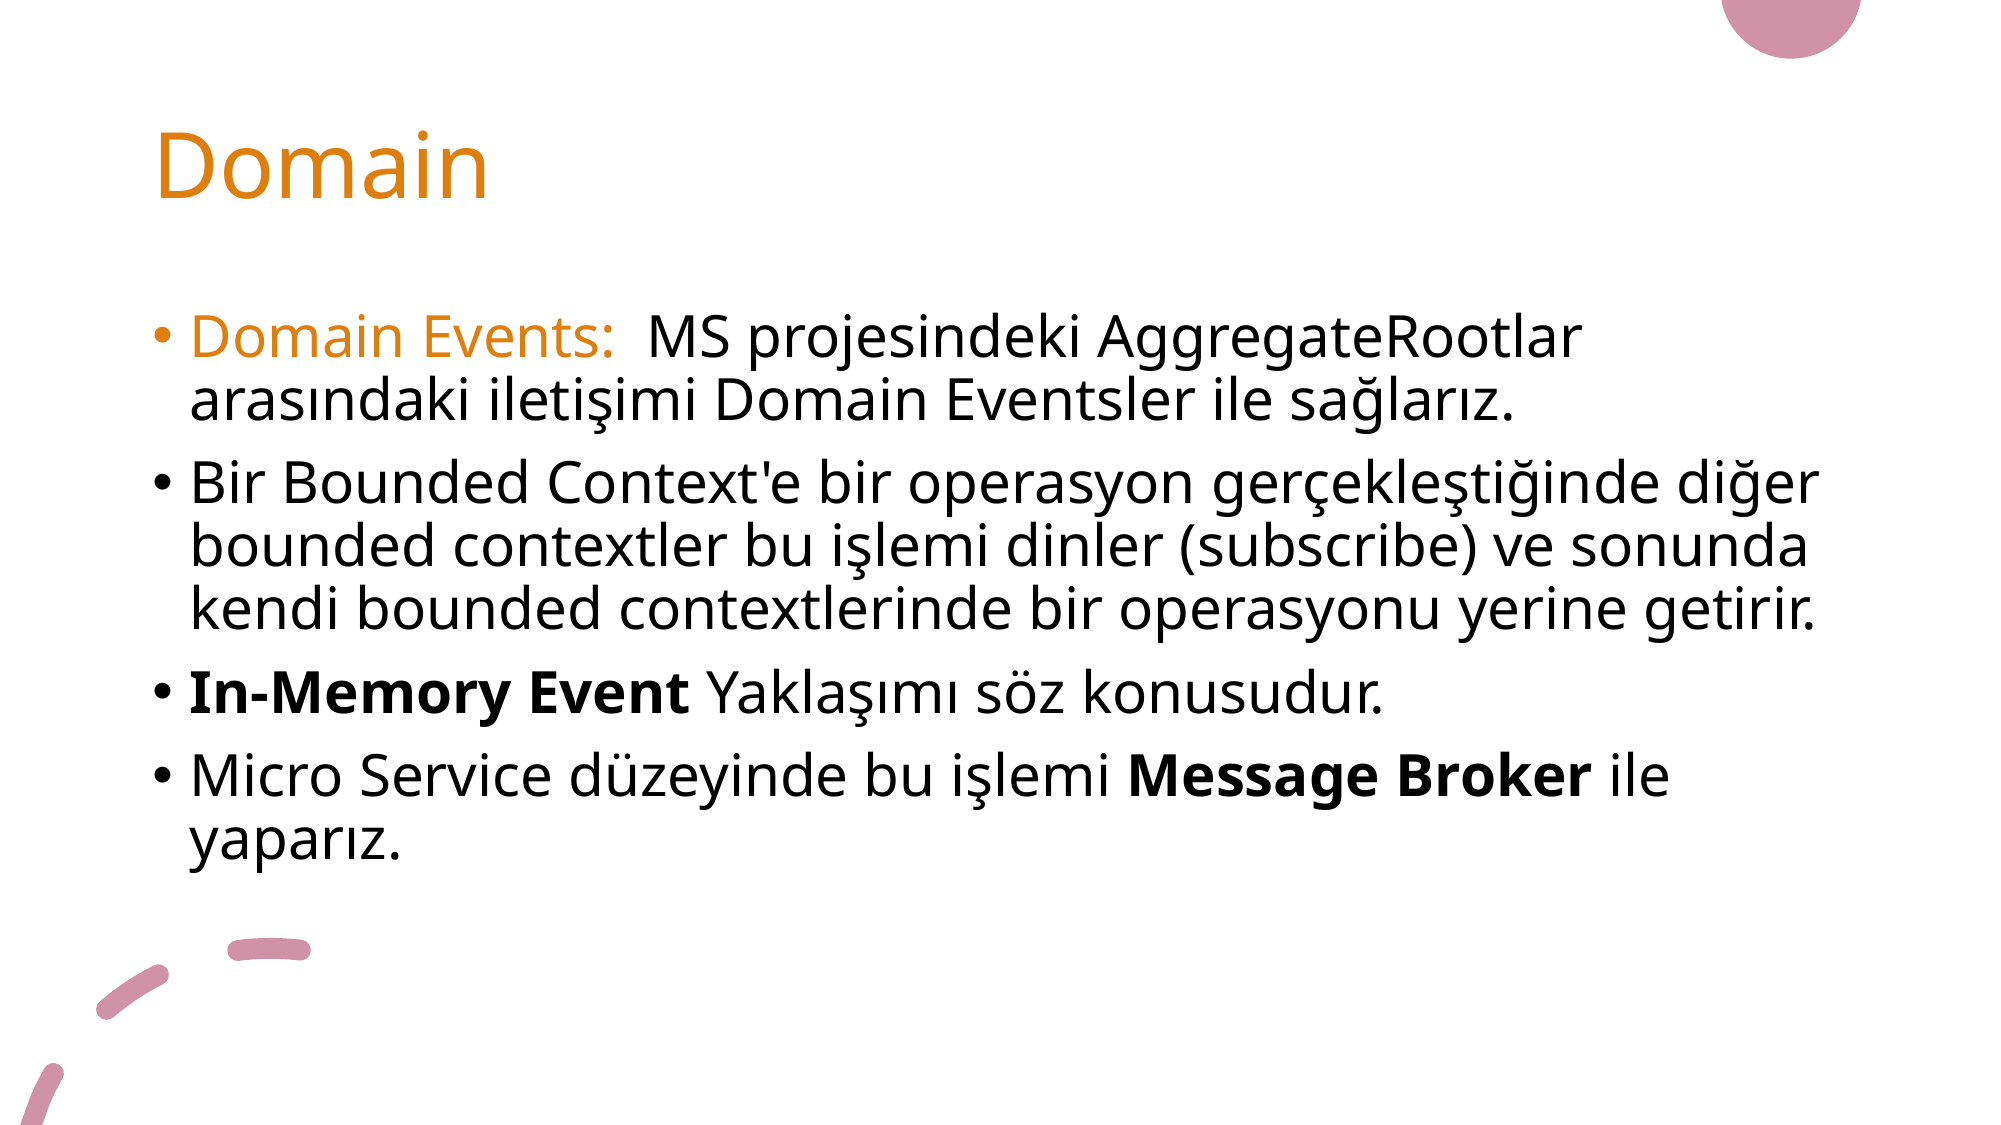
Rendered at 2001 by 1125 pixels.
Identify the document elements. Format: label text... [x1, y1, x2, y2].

title Domain [137, 59, 1863, 278]
list Domain Events: MS projesindeki AggregateRootlar arasındaki iletişimi Domain Eventsler ile sağlarız. Bir Bounded Context'e bir operasyon gerçekleştiğinde diğer bounded contextler bu işlemi dinler (subscribe) ve sonunda kendi bounded contextlerinde bir operasyonu yerine getirir. In-Memory Event Yaklaşımı söz konusudur. Micro Service düzeyinde bu işlemi Message Broker ile yaparız. [137, 299, 1863, 933]
